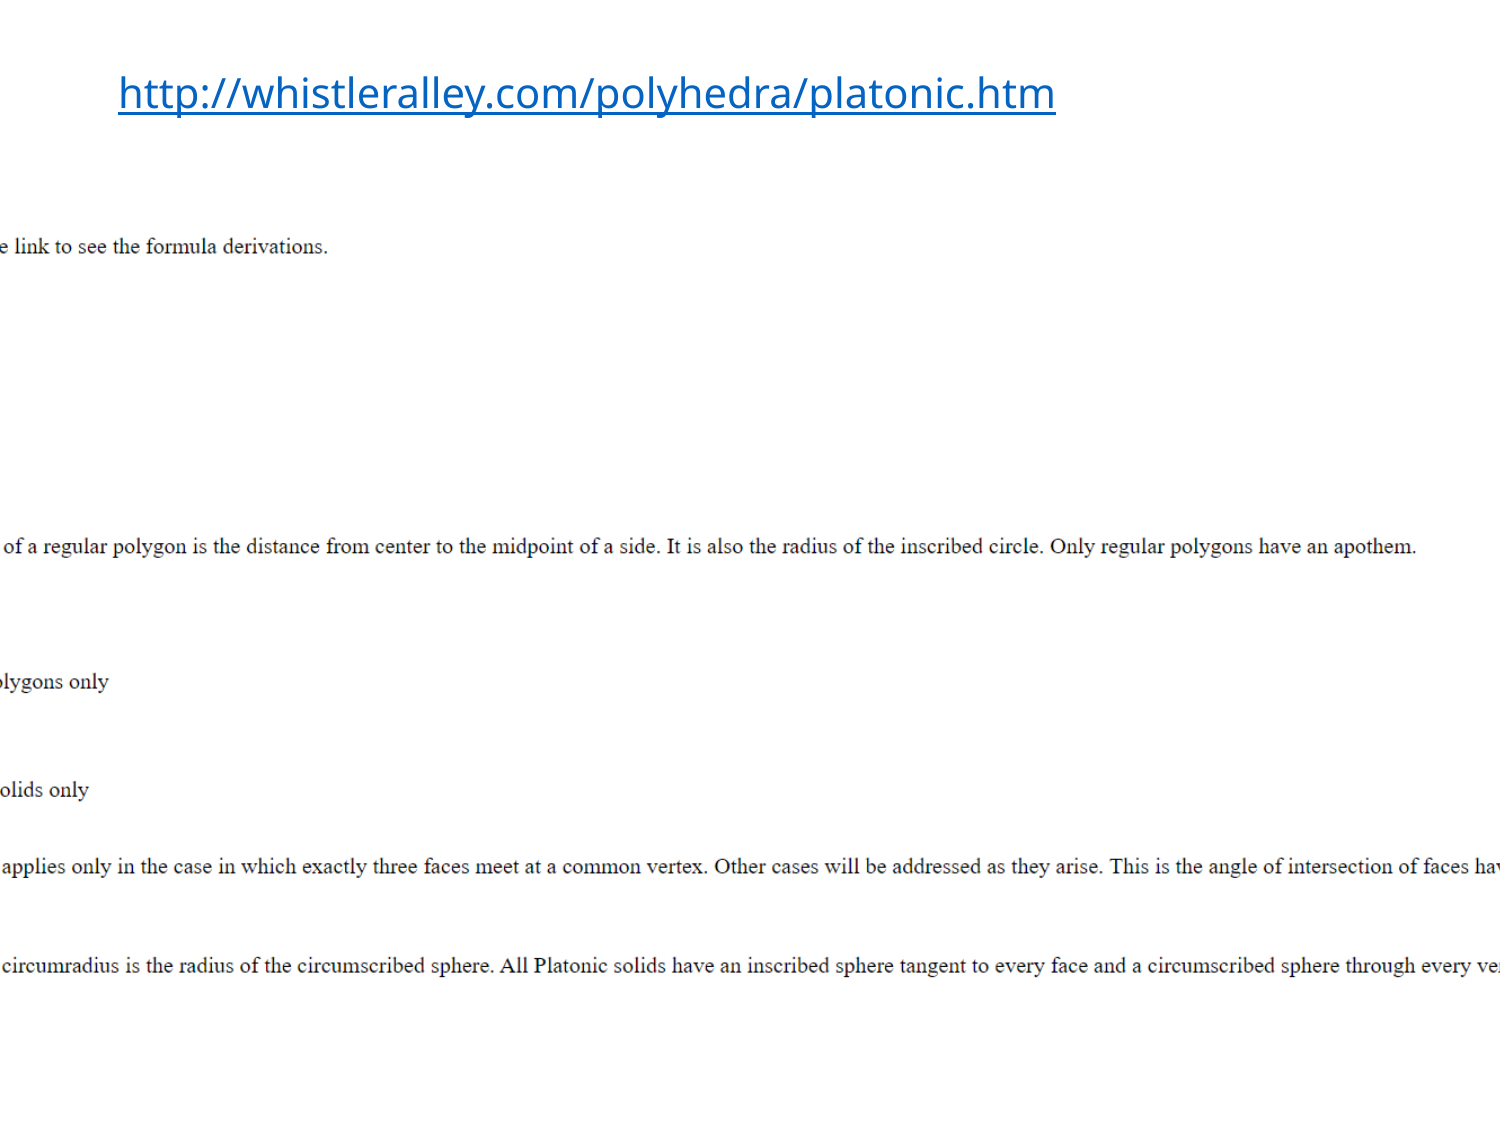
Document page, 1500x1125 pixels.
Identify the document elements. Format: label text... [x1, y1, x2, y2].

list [0, 178, 1500, 1125]
title http://whistleralley.com/polyhedra/platonic.htm [103, 59, 1397, 127]
